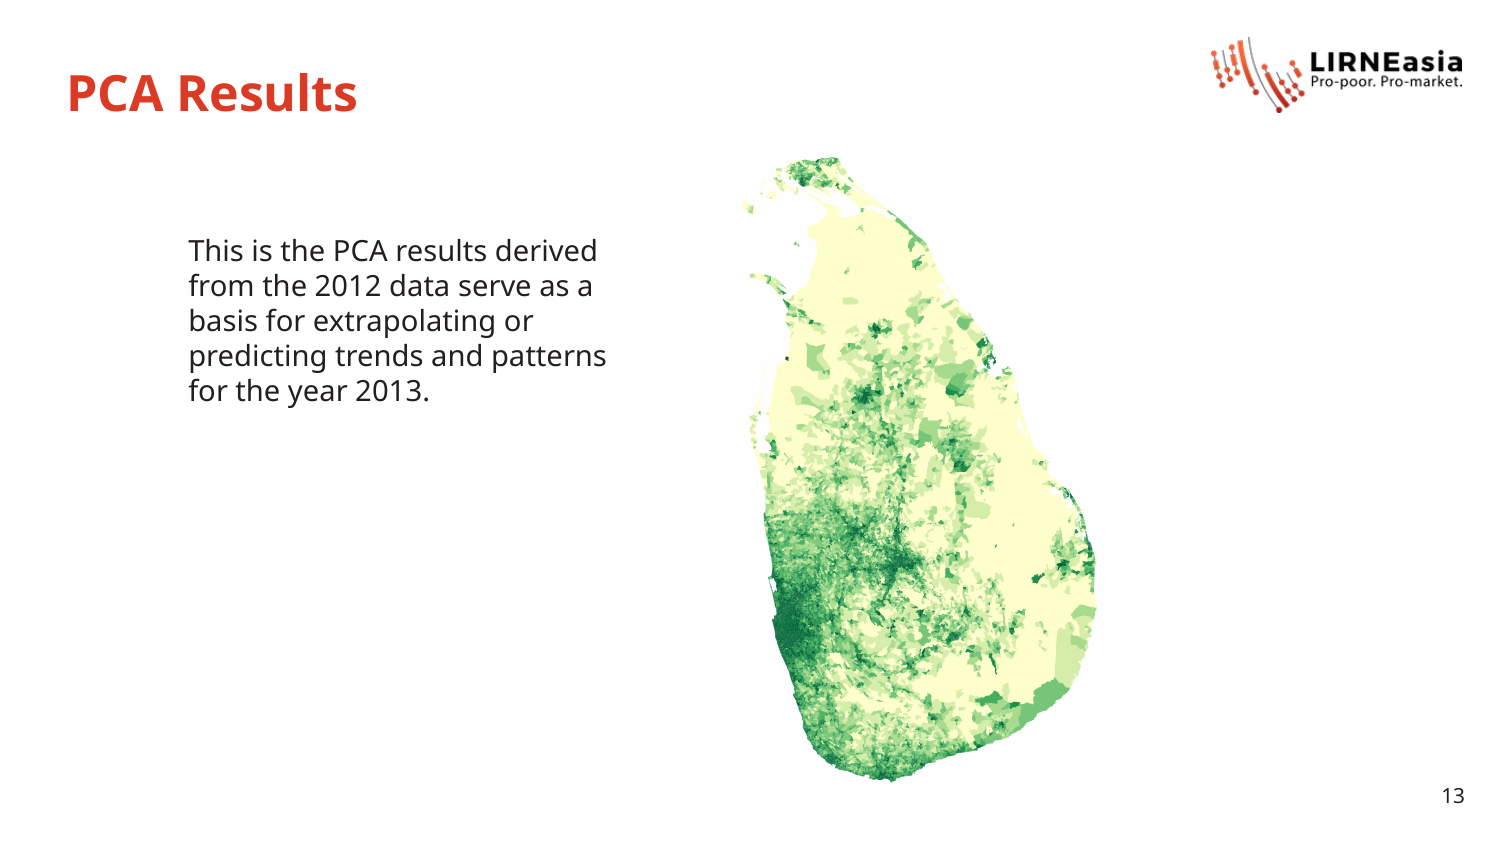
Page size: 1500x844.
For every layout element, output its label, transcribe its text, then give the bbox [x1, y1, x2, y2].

picture [1211, 37, 1462, 113]
title PCA Results [51, 46, 1449, 141]
slide_number 13 [1389, 764, 1480, 830]
text_box This is the PCA results derived from the 2012 data serve as a basis for extrapolating or predicting trends and patterns for the year 2013. [173, 225, 624, 415]
picture [732, 141, 1108, 798]
